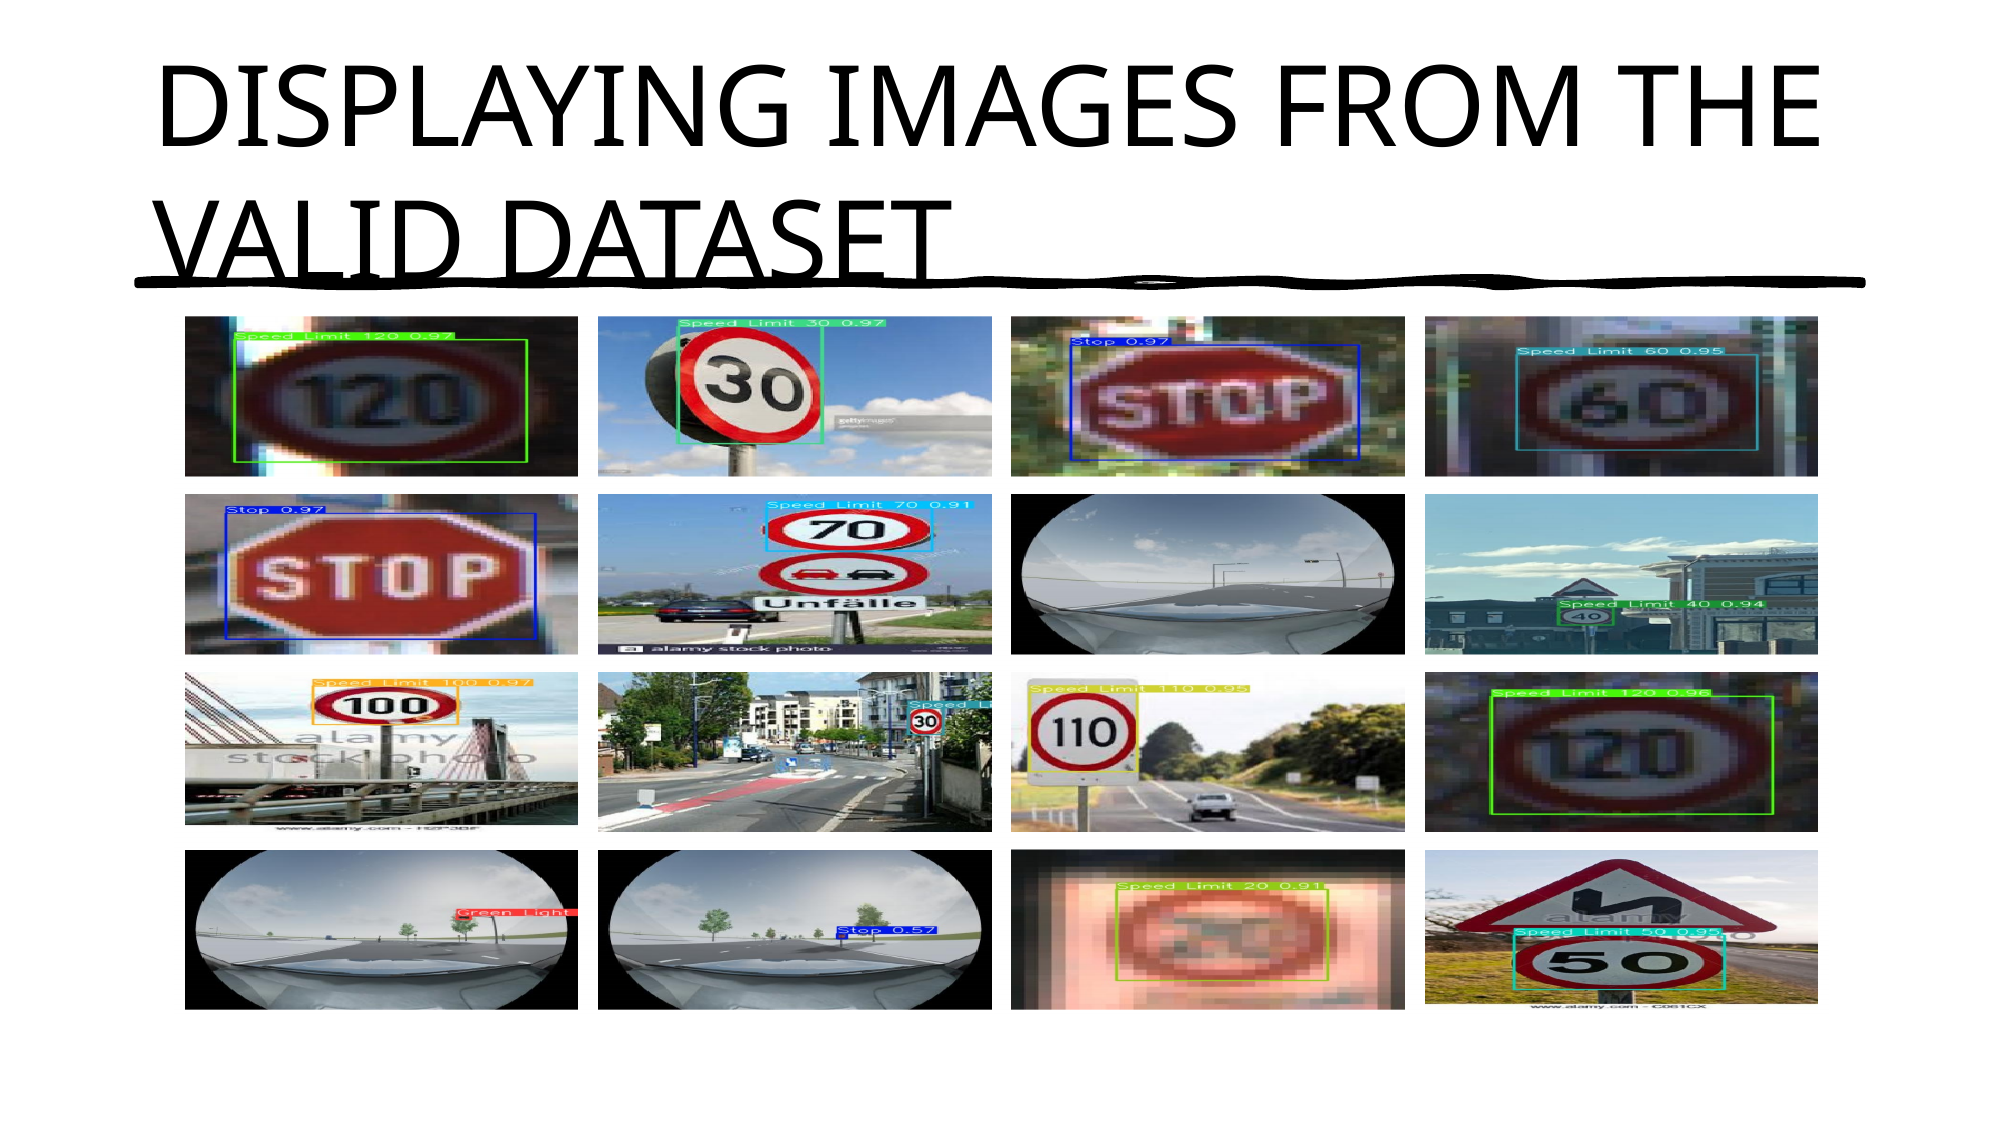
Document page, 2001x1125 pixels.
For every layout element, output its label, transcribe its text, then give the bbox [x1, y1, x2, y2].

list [174, 312, 1829, 1015]
title DISPLAYING IMAGES FROM THE VALID DATASET [137, 59, 1863, 278]
